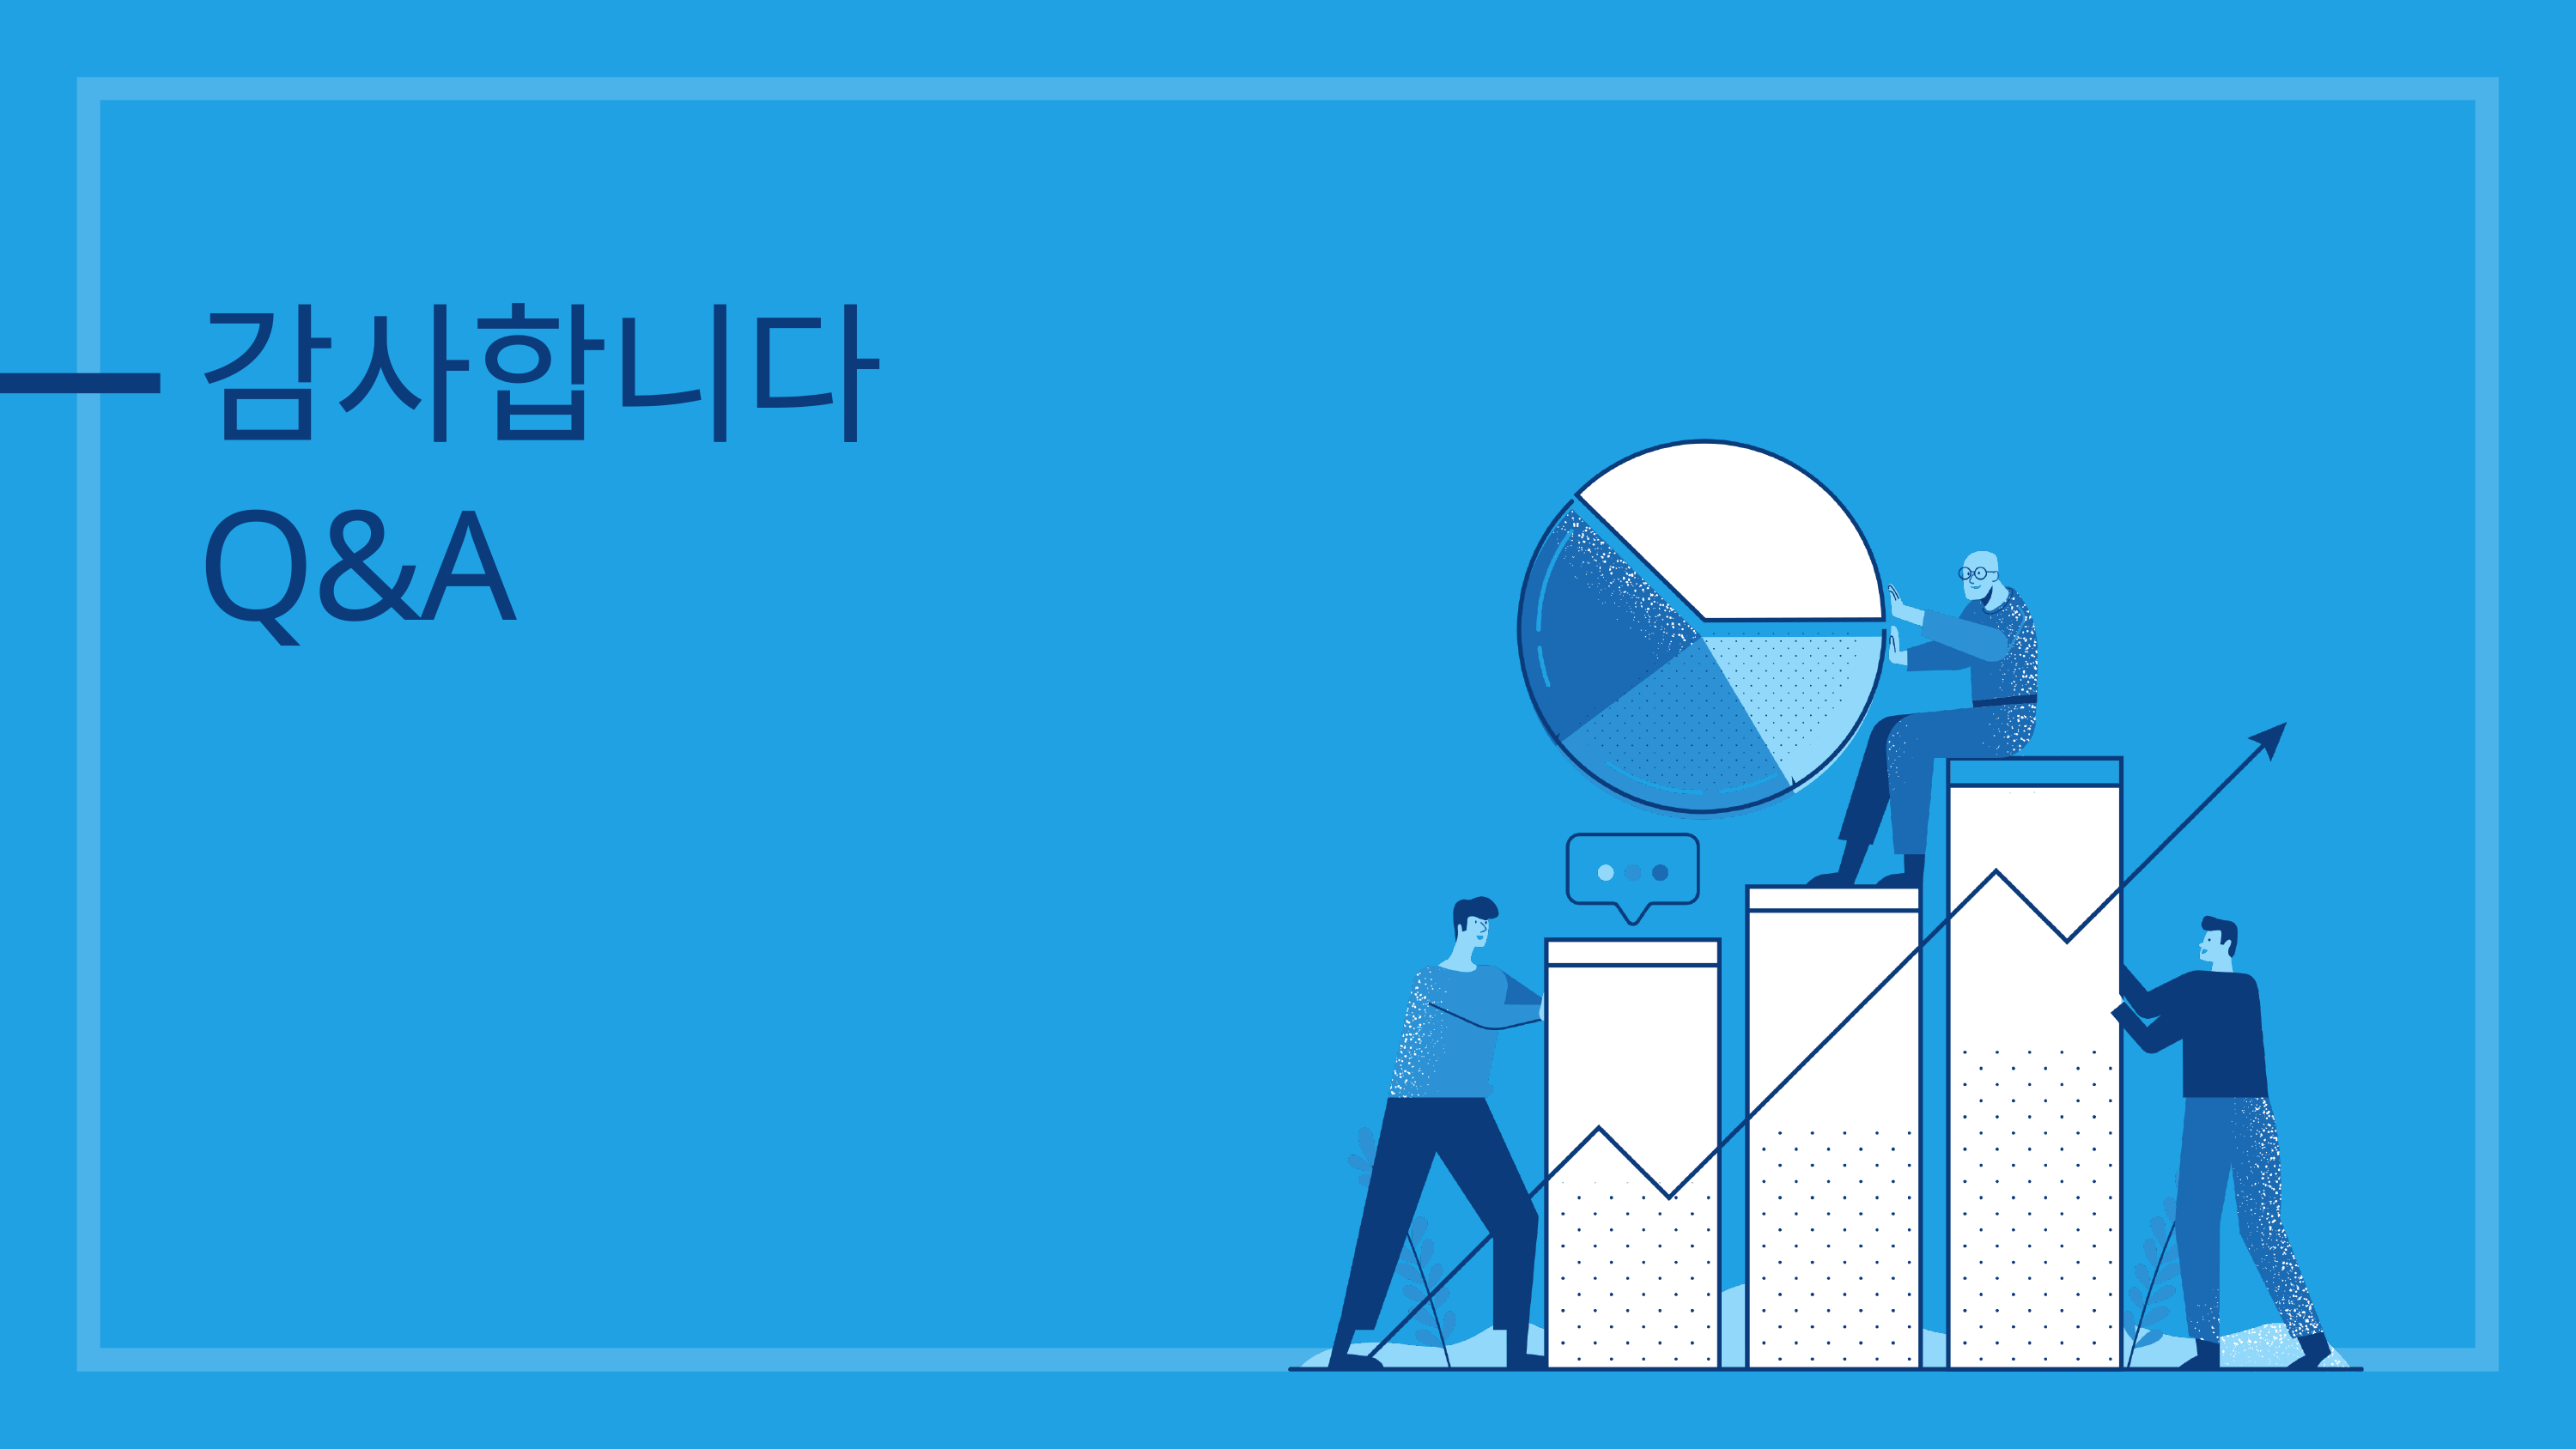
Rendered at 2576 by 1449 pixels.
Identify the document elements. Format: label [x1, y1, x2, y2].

text_box [76, 76, 2500, 1372]
